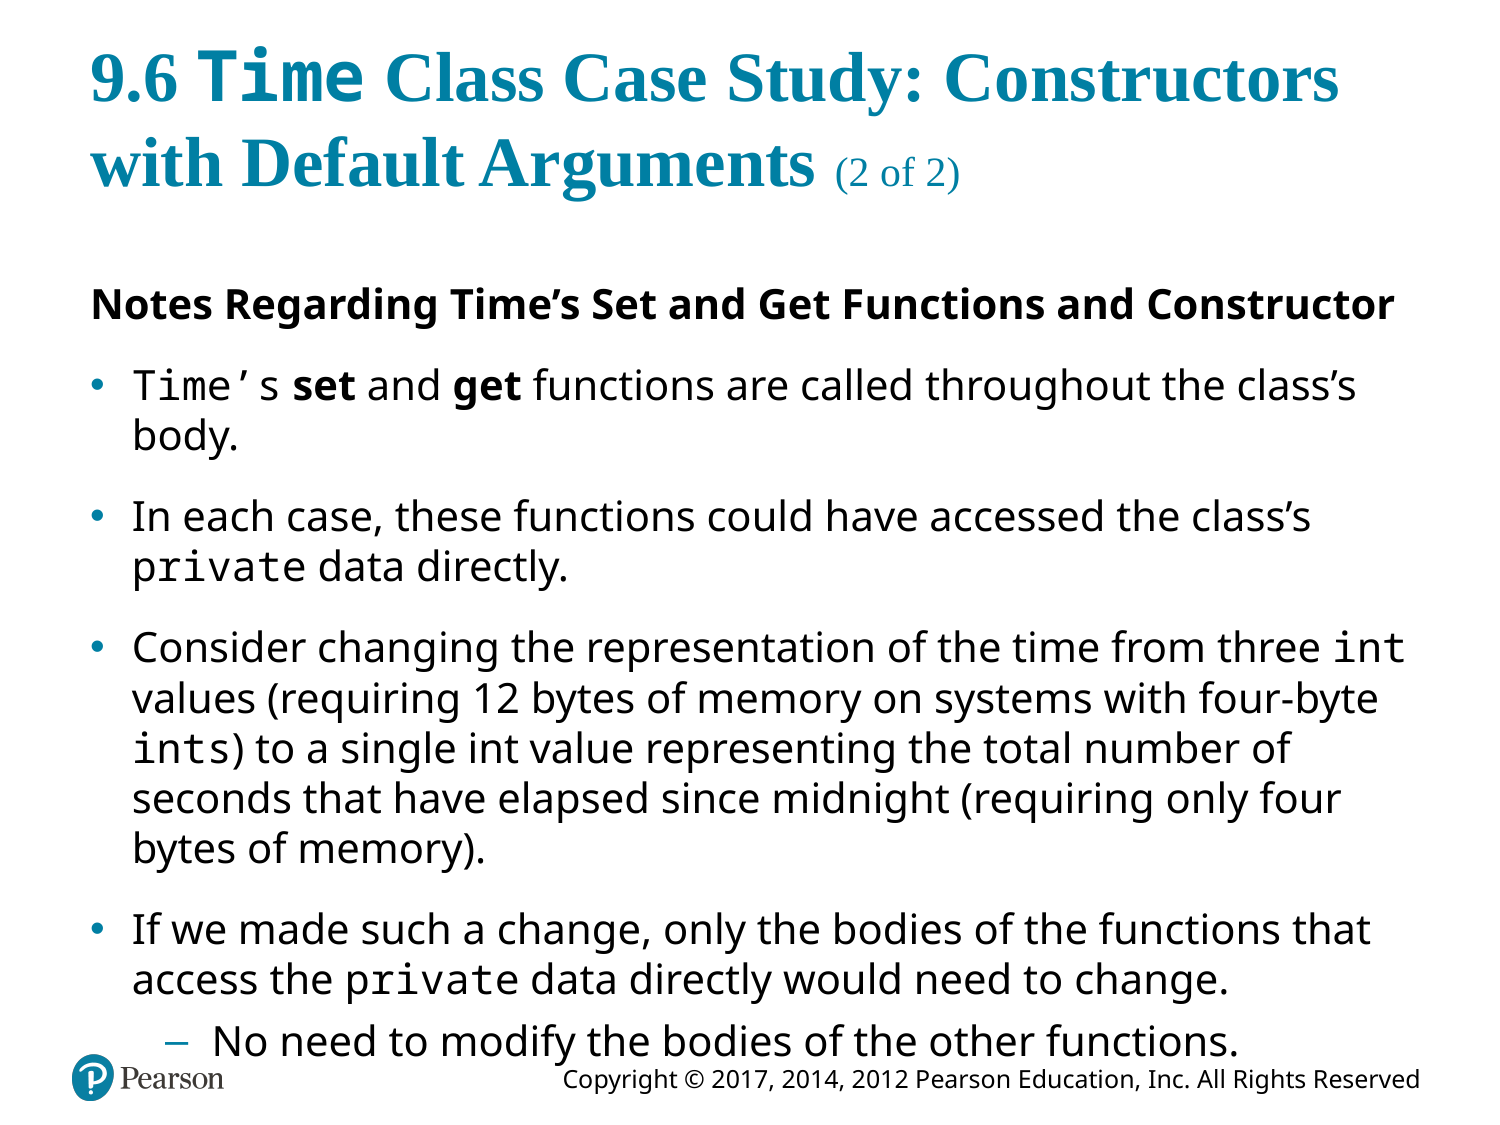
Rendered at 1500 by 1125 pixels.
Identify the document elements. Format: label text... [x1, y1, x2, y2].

picture [89, 1081, 101, 1088]
picture [98, 1081, 224, 1101]
title 9.6 Time Class Case Study: Constructors with Default Arguments (2 of 2) [75, 0, 1425, 216]
picture [72, 1087, 83, 1101]
list Notes Regarding Time’s Set and Get Functions and Constructor Time’s set and get functions are called throughout the class’s body. In each case, these functions could have accessed the class’s private data directly. Consider changing the representation of the time from three int values (requiring 12 bytes of memory on systems with four-byte ints) to a single int value representing the total number of seconds that have elapsed since midnight (requiring only four bytes of memory). If we made such a change, only the bodies of the functions that access the private data directly would need to change. No need to modify the bodies of the other functions. [75, 262, 1425, 1081]
